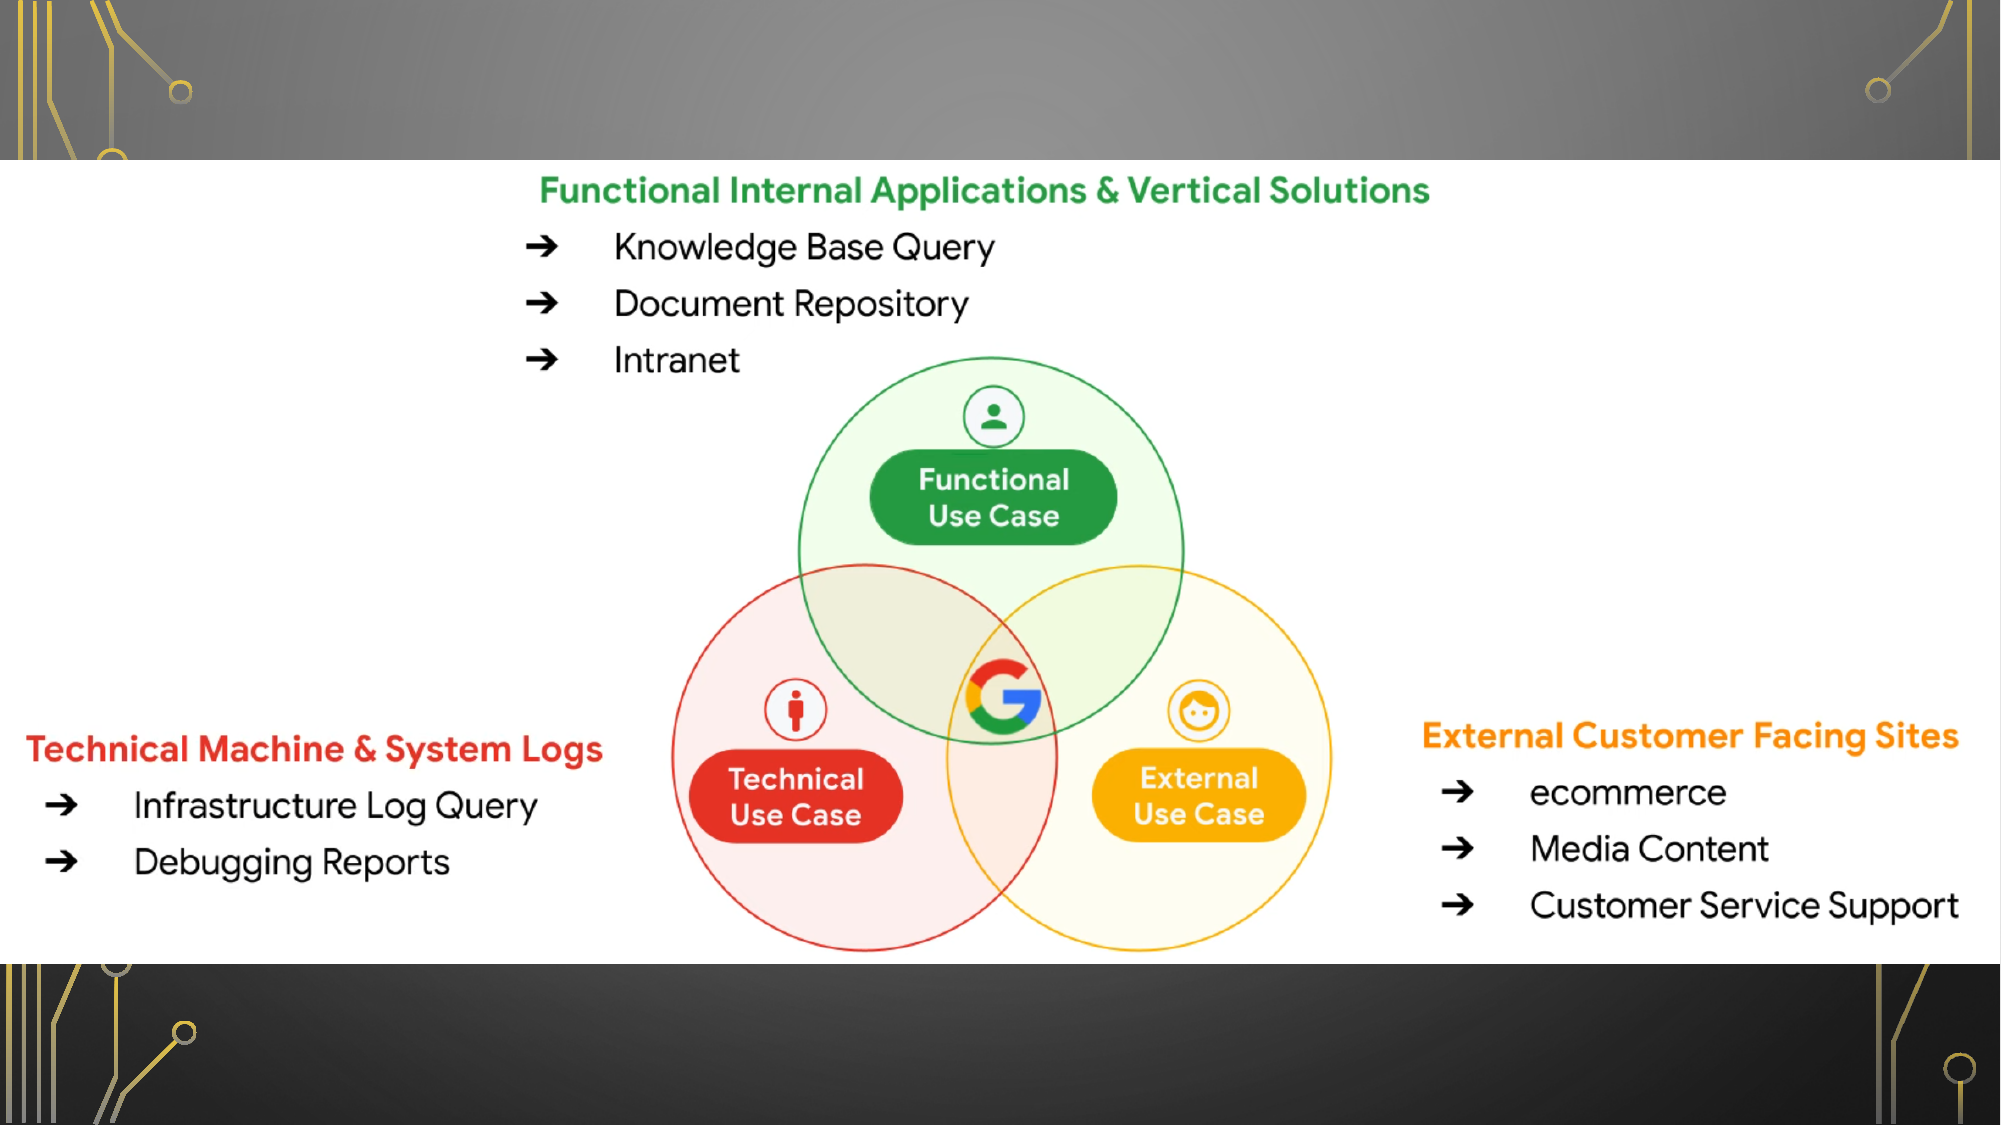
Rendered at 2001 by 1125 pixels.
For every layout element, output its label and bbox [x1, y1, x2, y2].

picture [0, 160, 2000, 965]
